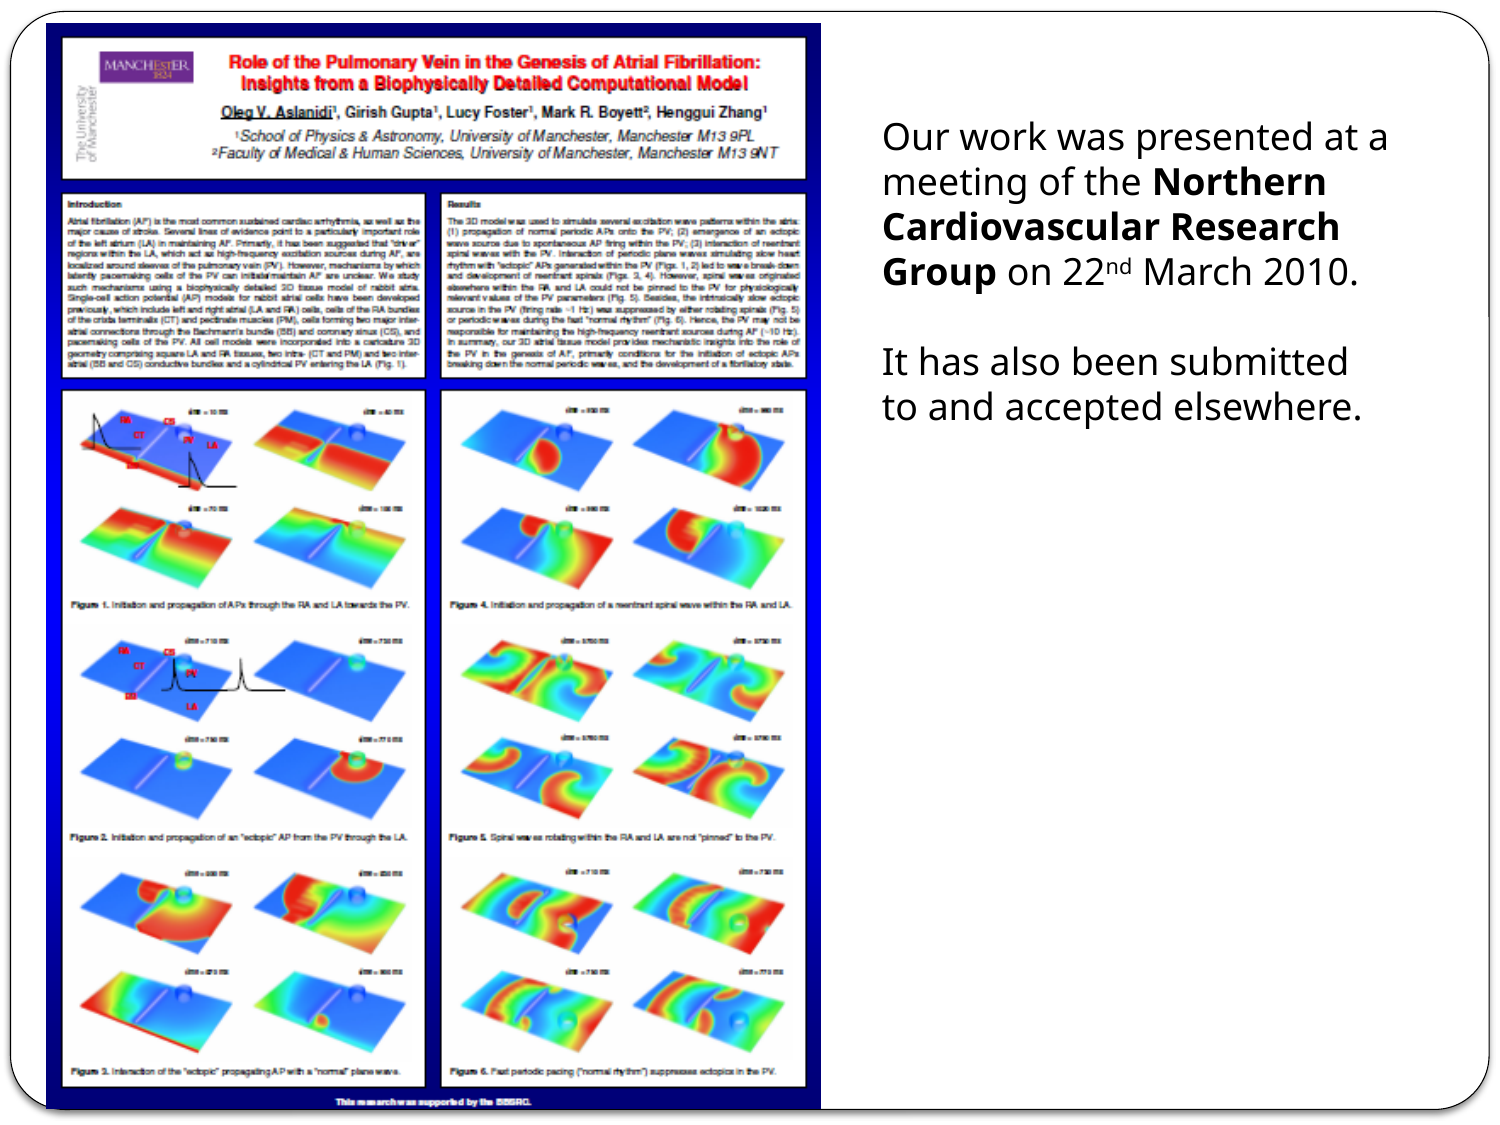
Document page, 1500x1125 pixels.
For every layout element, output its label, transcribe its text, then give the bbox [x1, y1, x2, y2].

picture [46, 23, 821, 1110]
text_box Our work was presented at a meeting of the Northern Cardiovascular Research Group on 22nd March 2010. It has also been submitted to and accepted elsewhere. [867, 105, 1407, 436]
